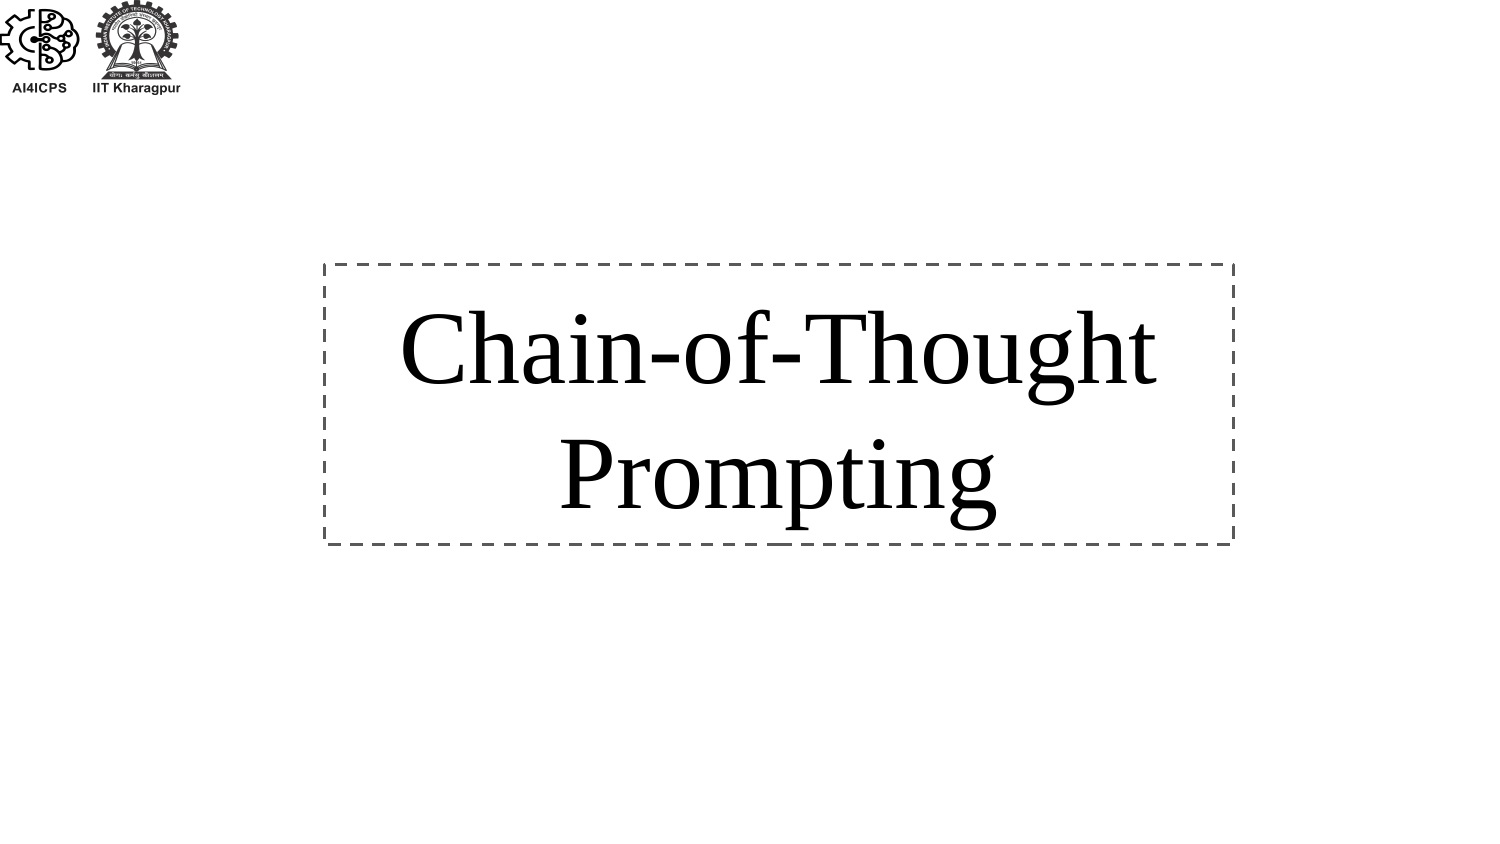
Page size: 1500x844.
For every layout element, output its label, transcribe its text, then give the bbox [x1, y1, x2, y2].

picture [0, 0, 181, 95]
text_box Chain-of-Thought Prompting [324, 264, 1234, 545]
